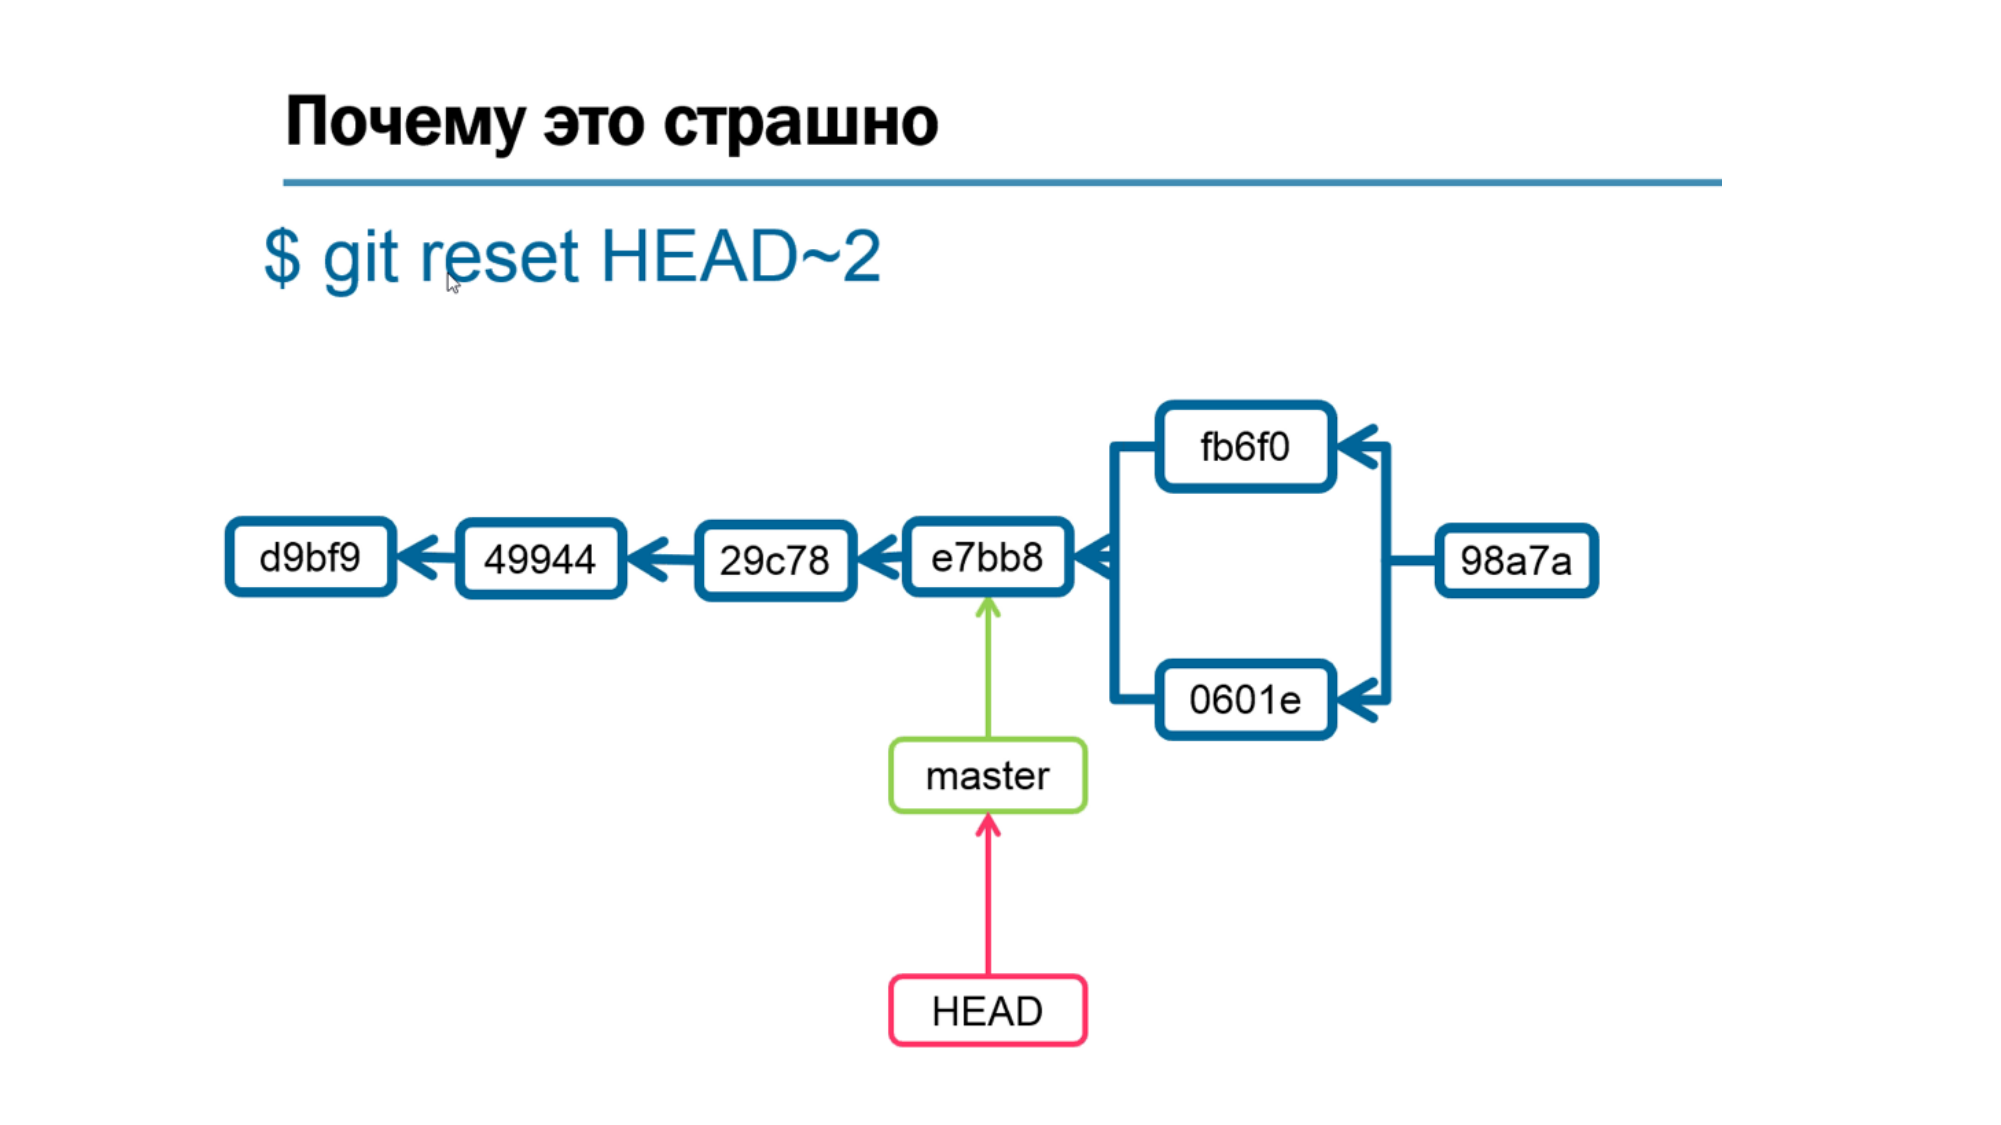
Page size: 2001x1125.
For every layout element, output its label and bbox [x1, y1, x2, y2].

picture [209, 68, 1723, 1061]
